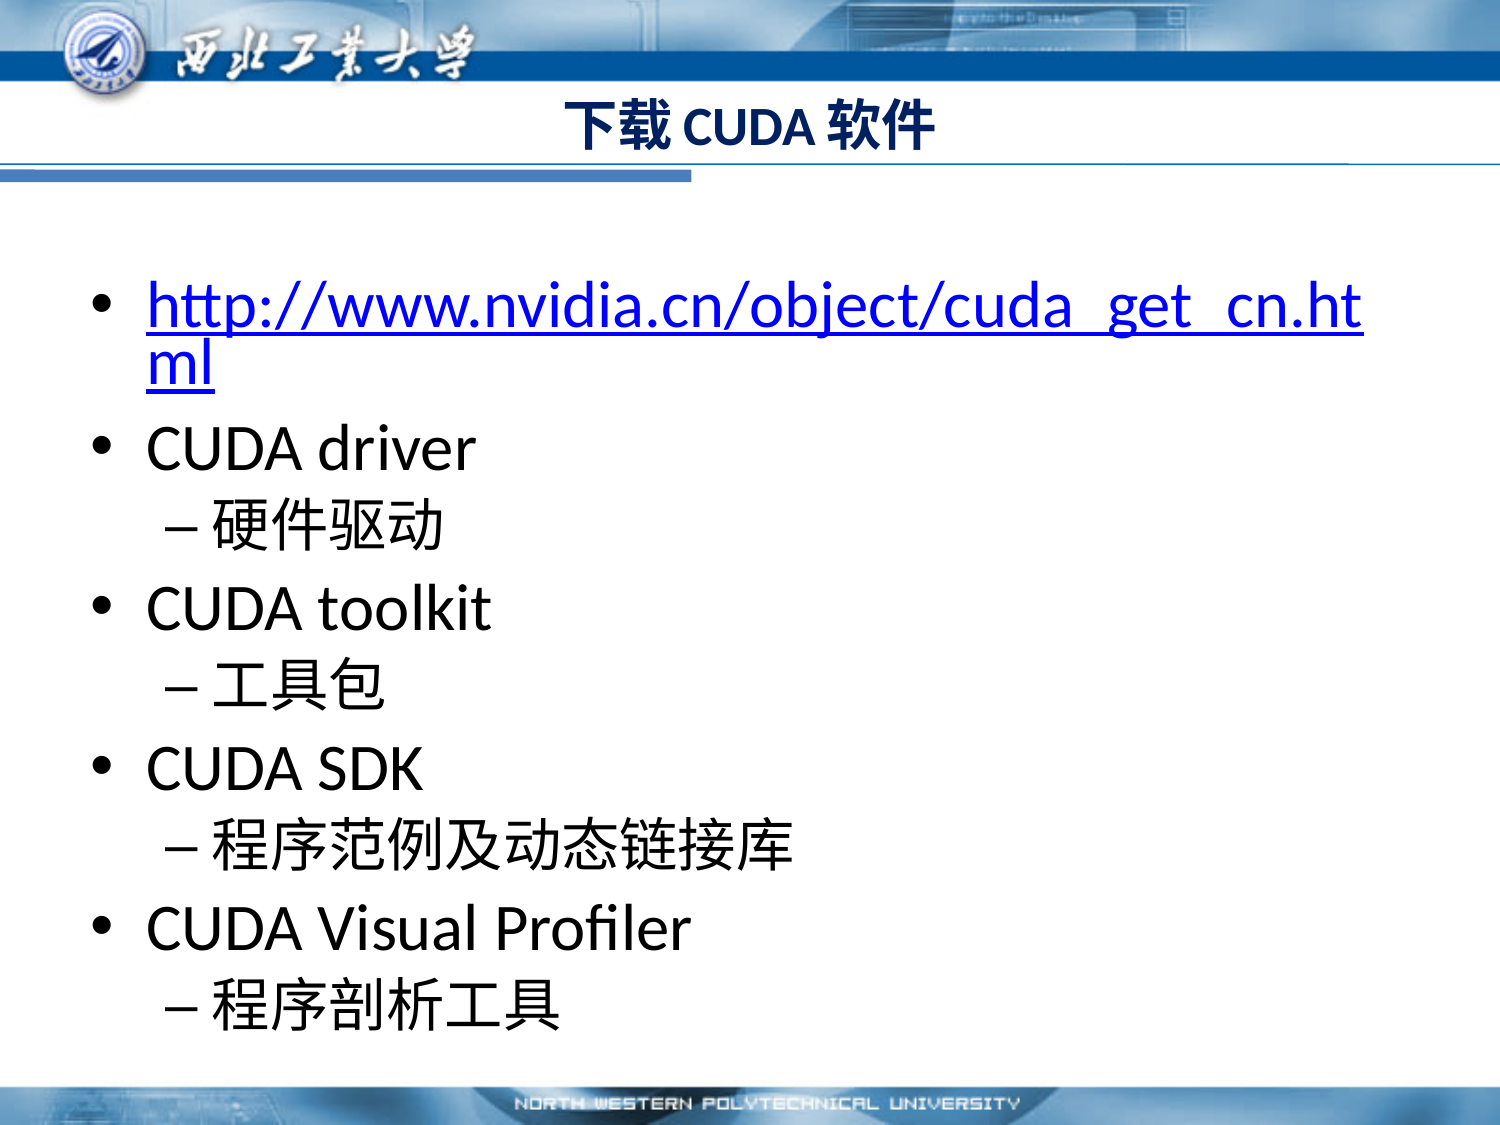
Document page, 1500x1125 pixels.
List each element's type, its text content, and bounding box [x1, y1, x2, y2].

list http://www.nvidia.cn/object/cuda_get_cn.html CUDA driver 硬件驱动 CUDA toolkit 工具包 CUDA SDK 程序范例及动态链接库 CUDA Visual Profiler 程序剖析工具 [75, 262, 1425, 1005]
picture [0, 0, 1500, 163]
title 下载CUDA软件 [35, 82, 1465, 164]
picture [0, 165, 1500, 1125]
